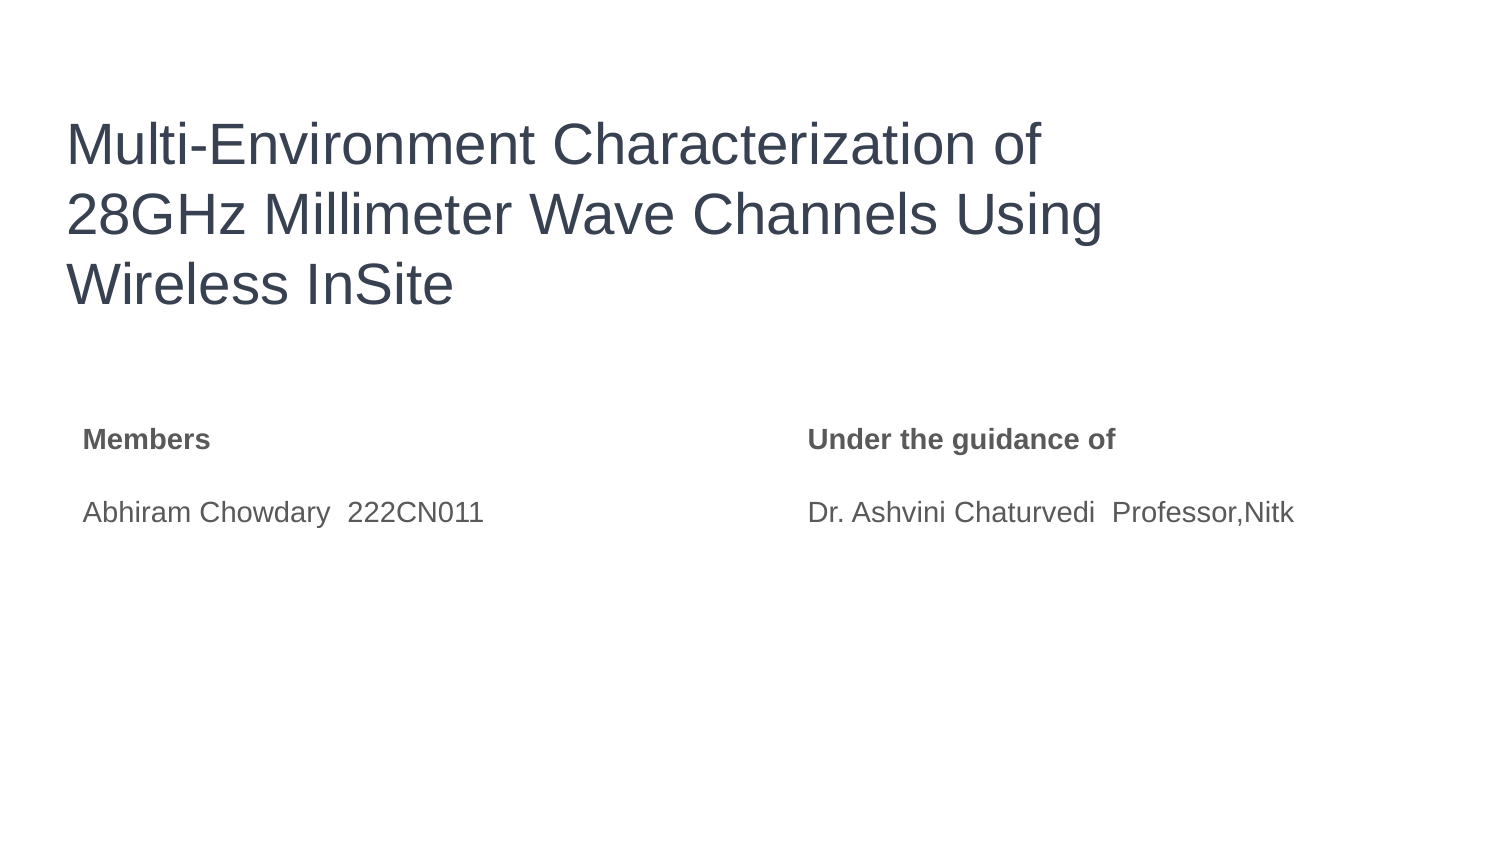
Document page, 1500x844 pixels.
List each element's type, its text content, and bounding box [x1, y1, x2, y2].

list Under the guidance of Dr. Ashvini Chaturvedi Professor,Nitk [792, 400, 1449, 750]
list Members Abhiram Chowdary 222CN011 [67, 400, 724, 638]
title Multi-Environment Characterization of 28GHz Millimeter Wave Channels Using Wireless InSite [51, 91, 1449, 289]
